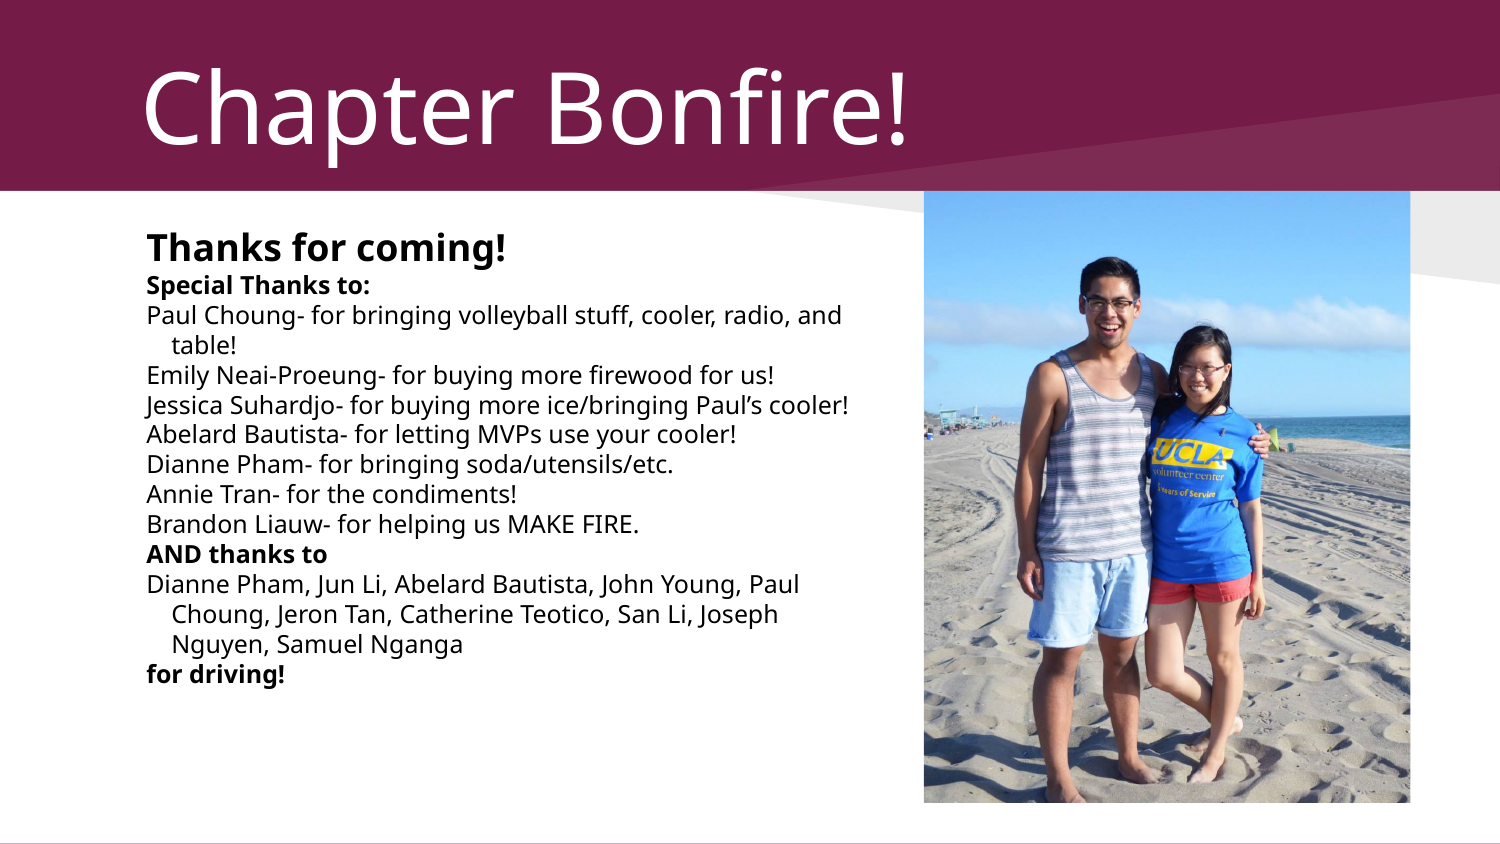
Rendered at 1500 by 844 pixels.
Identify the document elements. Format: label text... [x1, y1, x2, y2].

list Thanks for coming! Special Thanks to: Paul Choung- for bringing volleyball stuff, cooler, radio, and table! Emily Neai-Proeung- for buying more firewood for us! Jessica Suhardjo- for buying more ice/bringing Paul’s cooler! Abelard Bautista- for letting MVPs use your cooler! Dianne Pham- for bringing soda/utensils/etc. Annie Tran- for the condiments! Brandon Liauw- for helping us MAKE FIRE. AND thanks to Dianne Pham, Jun Li, Abelard Bautista, John Young, Paul Choung, Jeron Tan, Catherine Teotico, San Li, Joseph Nguyen, Samuel Nganga for driving! [99, 209, 892, 821]
title Chapter Bonfire! [75, 33, 1425, 175]
picture [923, 190, 1411, 803]
